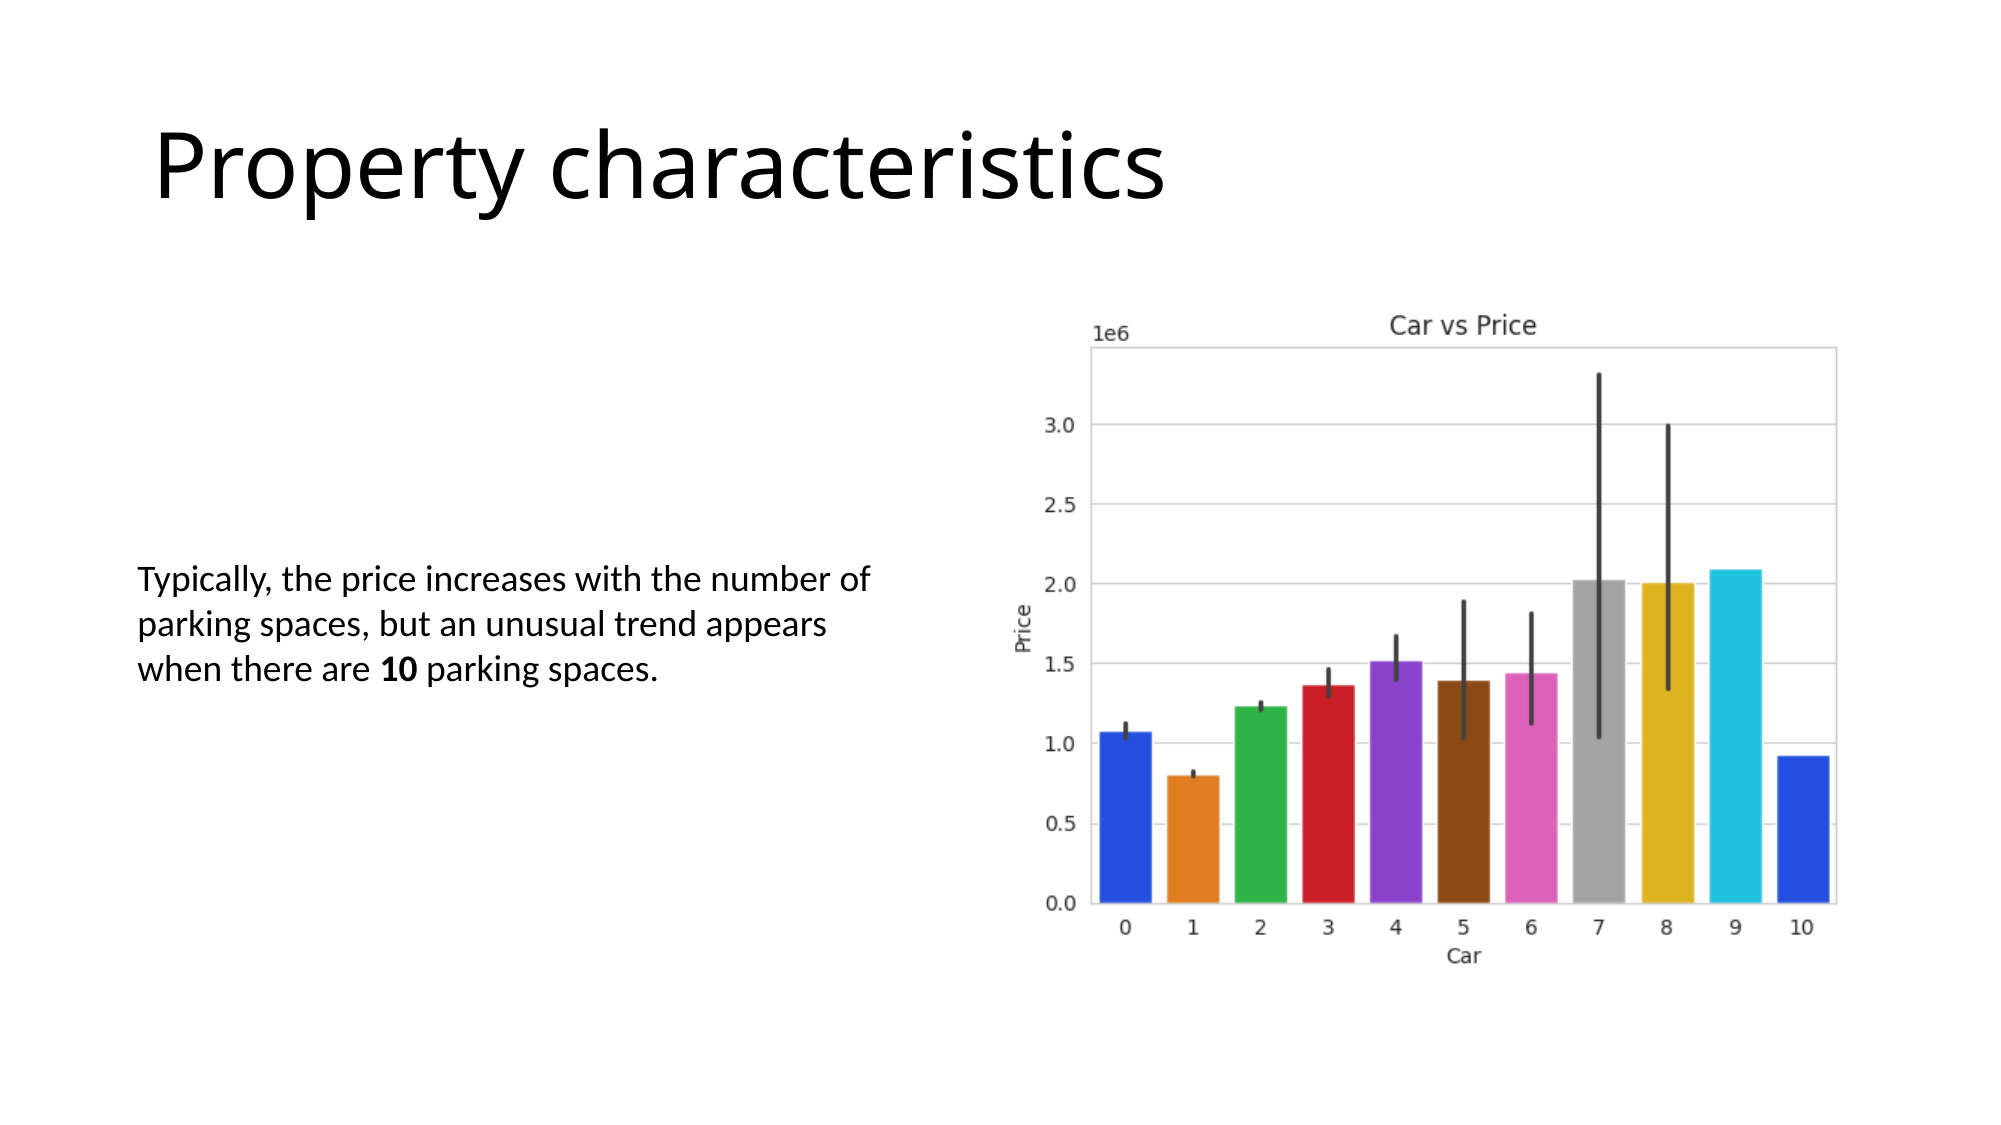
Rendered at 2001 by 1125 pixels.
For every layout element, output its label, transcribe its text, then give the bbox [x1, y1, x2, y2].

title Property characteristics [137, 59, 1863, 278]
picture [999, 299, 1851, 983]
text_box Typically, the price increases with the number of parking spaces, but an unusual trend appears when there are 10 parking spaces. [122, 546, 915, 697]
